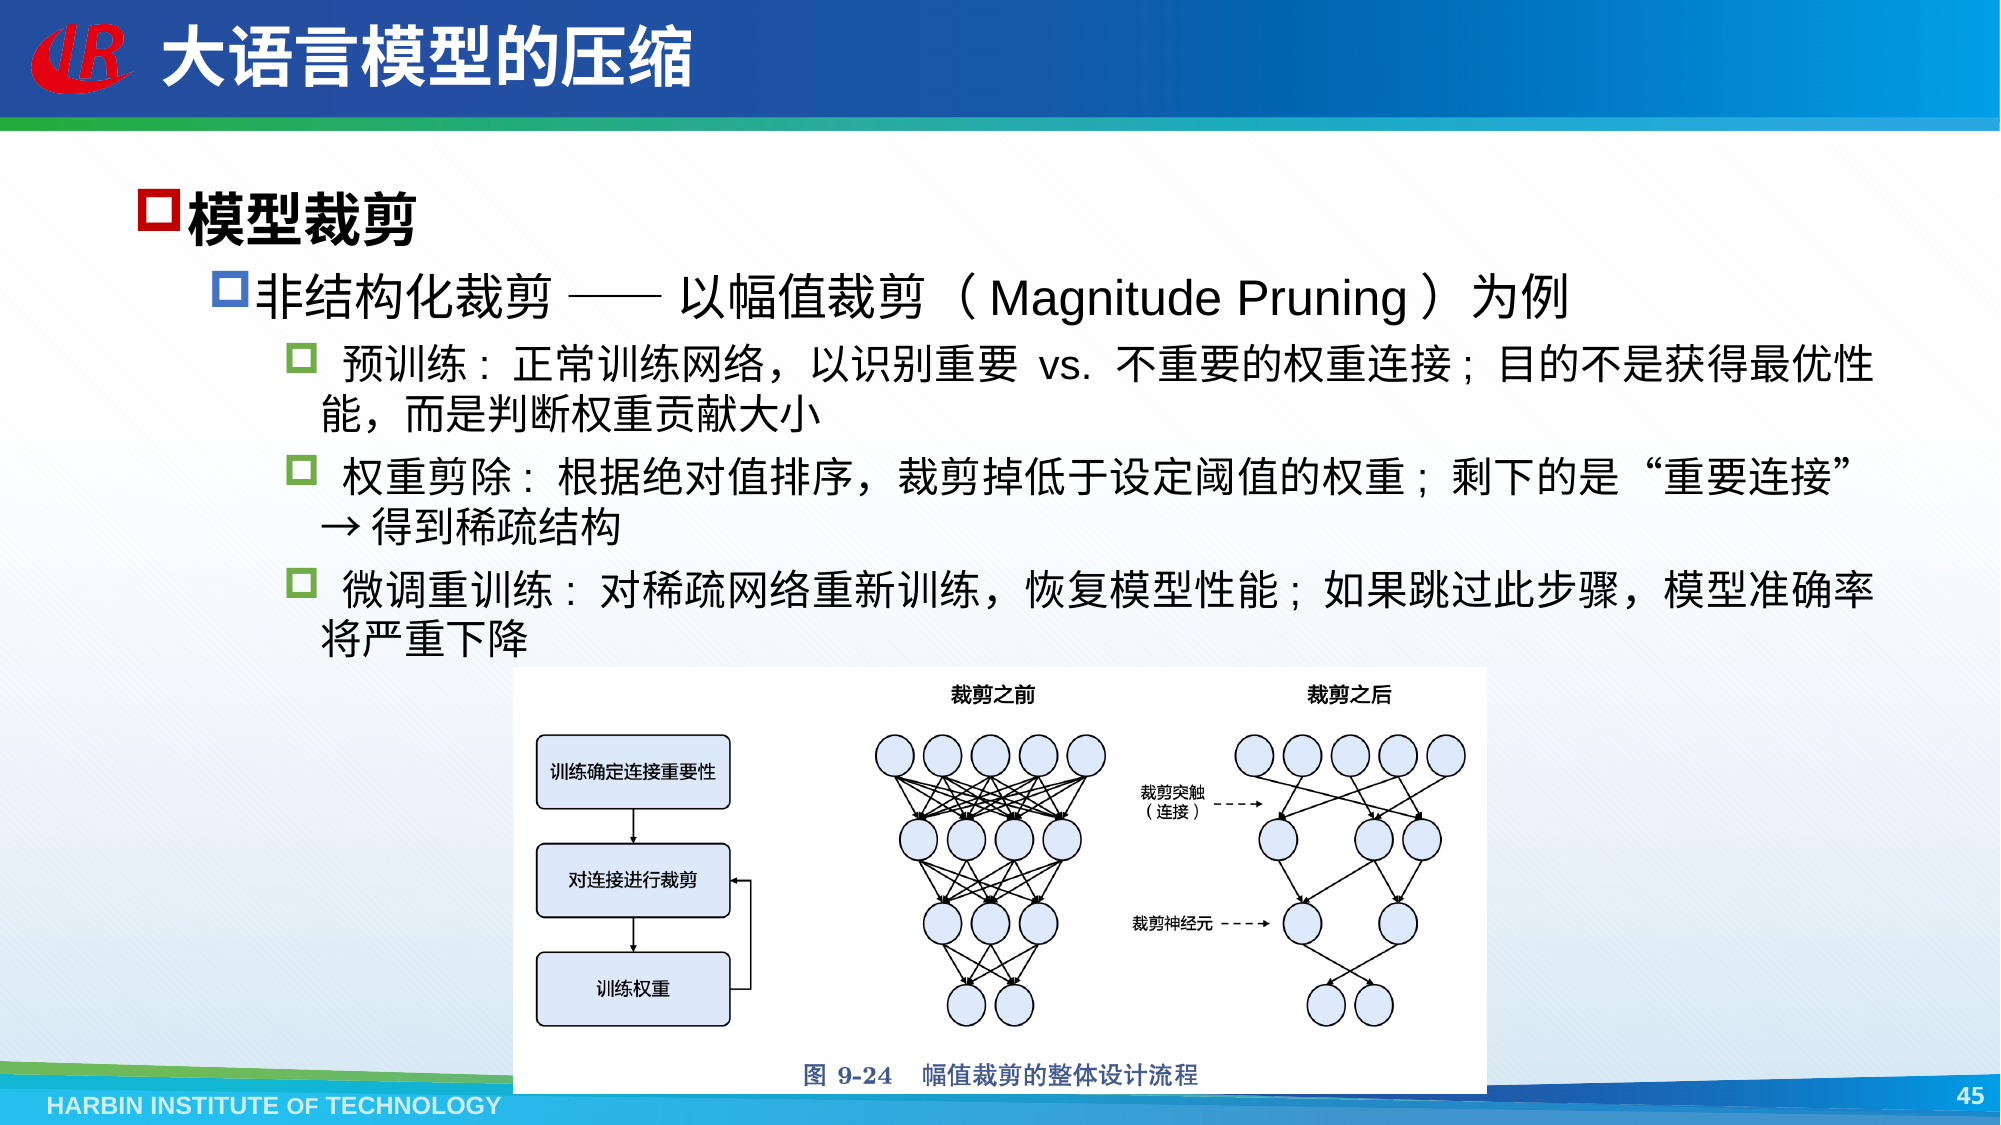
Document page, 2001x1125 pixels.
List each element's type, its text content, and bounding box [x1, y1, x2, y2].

picture [0, 0, 2000, 131]
list 模型裁剪 非结构化裁剪 —— 以幅值裁剪（Magnitude Pruning）为例 预训练: 正常训练网络，以识别重要 vs. 不重要的权重连接; 目的不是获得最优性能，而是判断权重贡献大小 权重剪除: 根据绝对值排序，裁剪掉低于设定阈值的权重; 剩下的是“重要连接” → 得到稀疏结构 微调重训练: 对稀疏网络重新训练，恢复模型性能; 如果跳过此步骤，模型准确率将严重下降 [118, 175, 1890, 917]
picture [0, 667, 2000, 1125]
slide_number 45 [1623, 1072, 2000, 1110]
title 大语言模型的压缩 [145, 16, 1035, 96]
footer HARBIN INSTITUTE OF TECHNOLOGY [31, 1081, 843, 1125]
